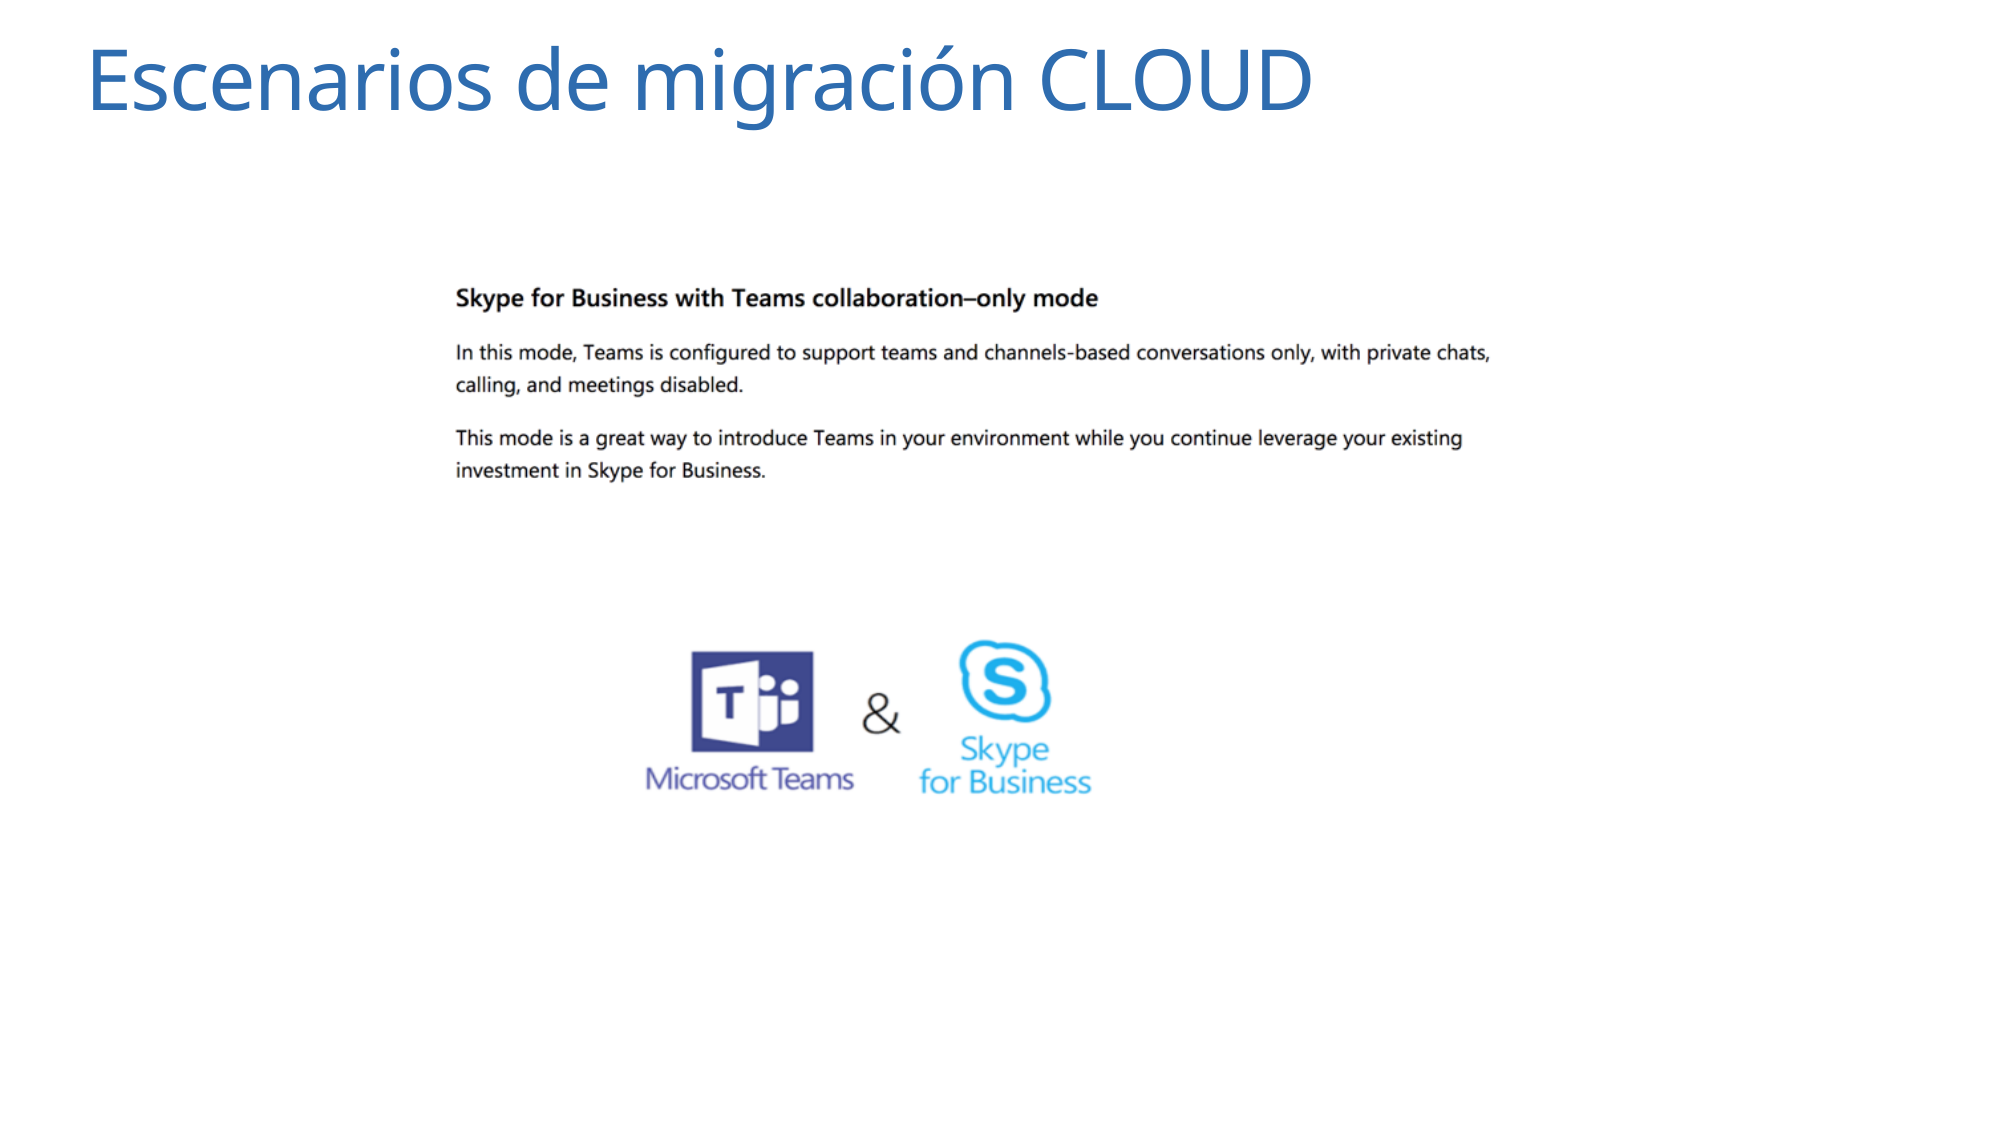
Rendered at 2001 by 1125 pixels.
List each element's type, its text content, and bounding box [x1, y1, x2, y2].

picture [441, 257, 1531, 500]
picture [636, 623, 1188, 836]
title Escenarios de migración CLOUD [85, 37, 1915, 161]
